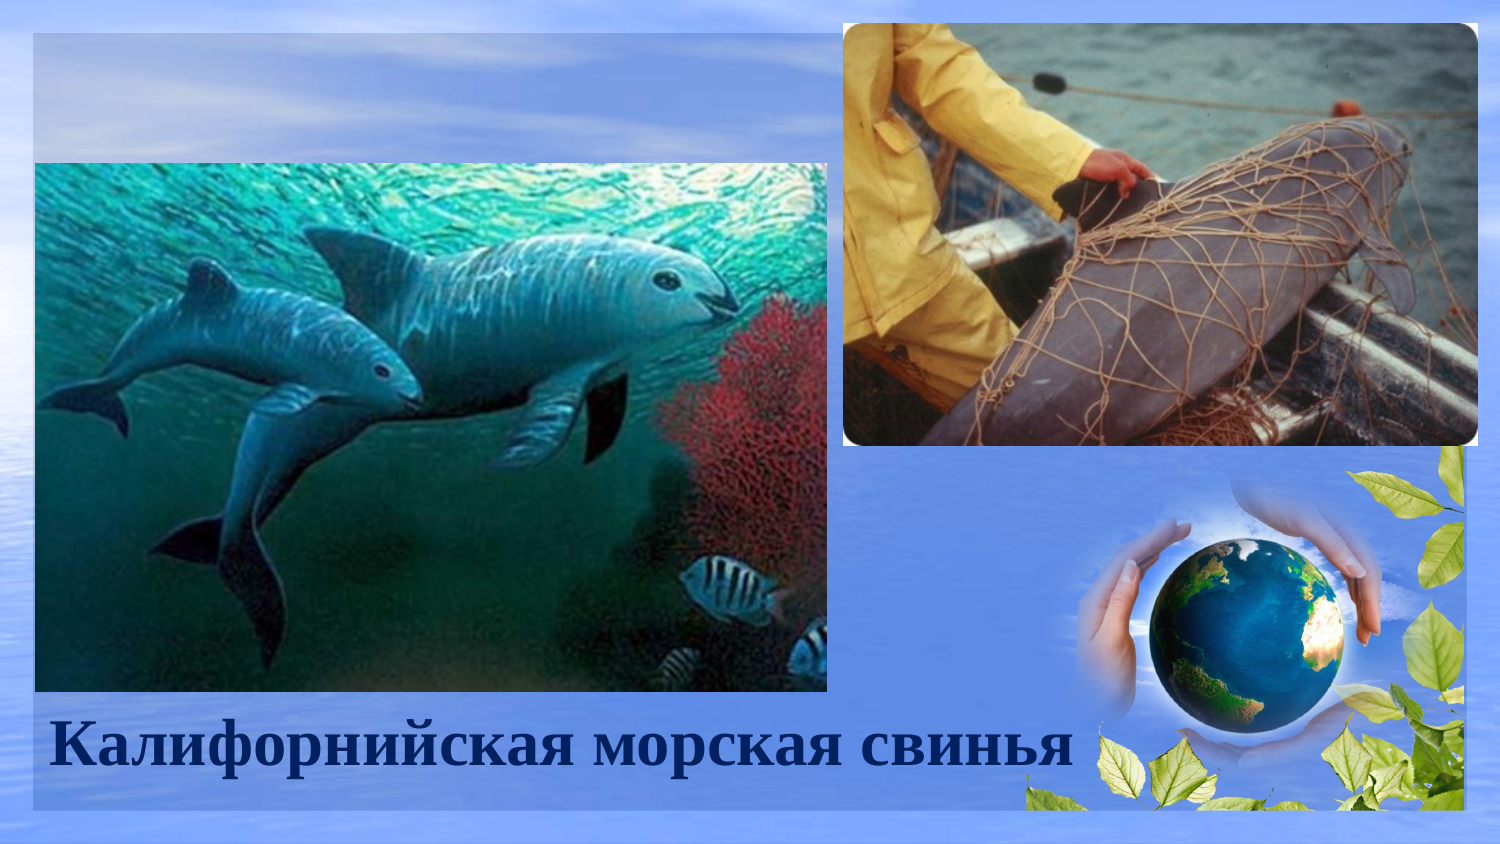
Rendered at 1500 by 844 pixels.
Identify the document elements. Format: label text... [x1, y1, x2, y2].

picture [0, 0, 1500, 844]
text_box Калифорнийская морская свинья [35, 691, 1102, 787]
